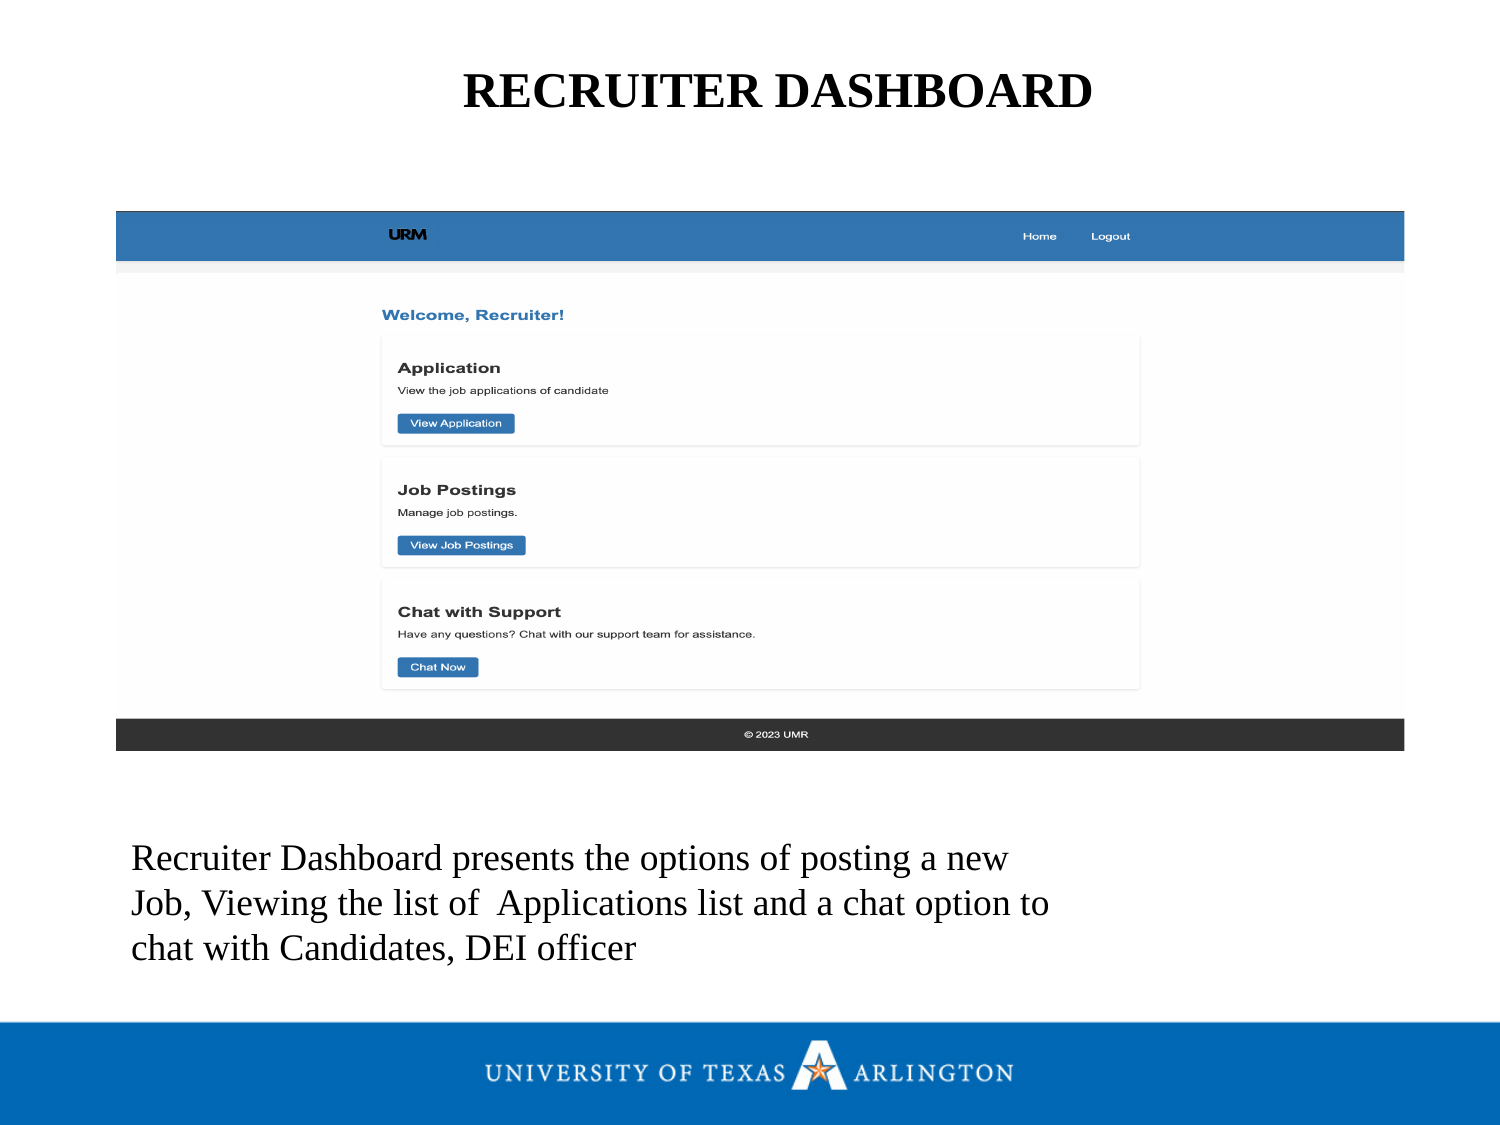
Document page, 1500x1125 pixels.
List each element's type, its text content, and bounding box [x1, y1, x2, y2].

text_box Recruiter Dashboard presents the options of posting a new Job, Viewing the list of Applications list and a chat option to chat with Candidates, DEI officer [116, 825, 1086, 976]
text_box RECRUITER DASHBOARD [447, 49, 1120, 125]
picture [0, 0, 1500, 1125]
